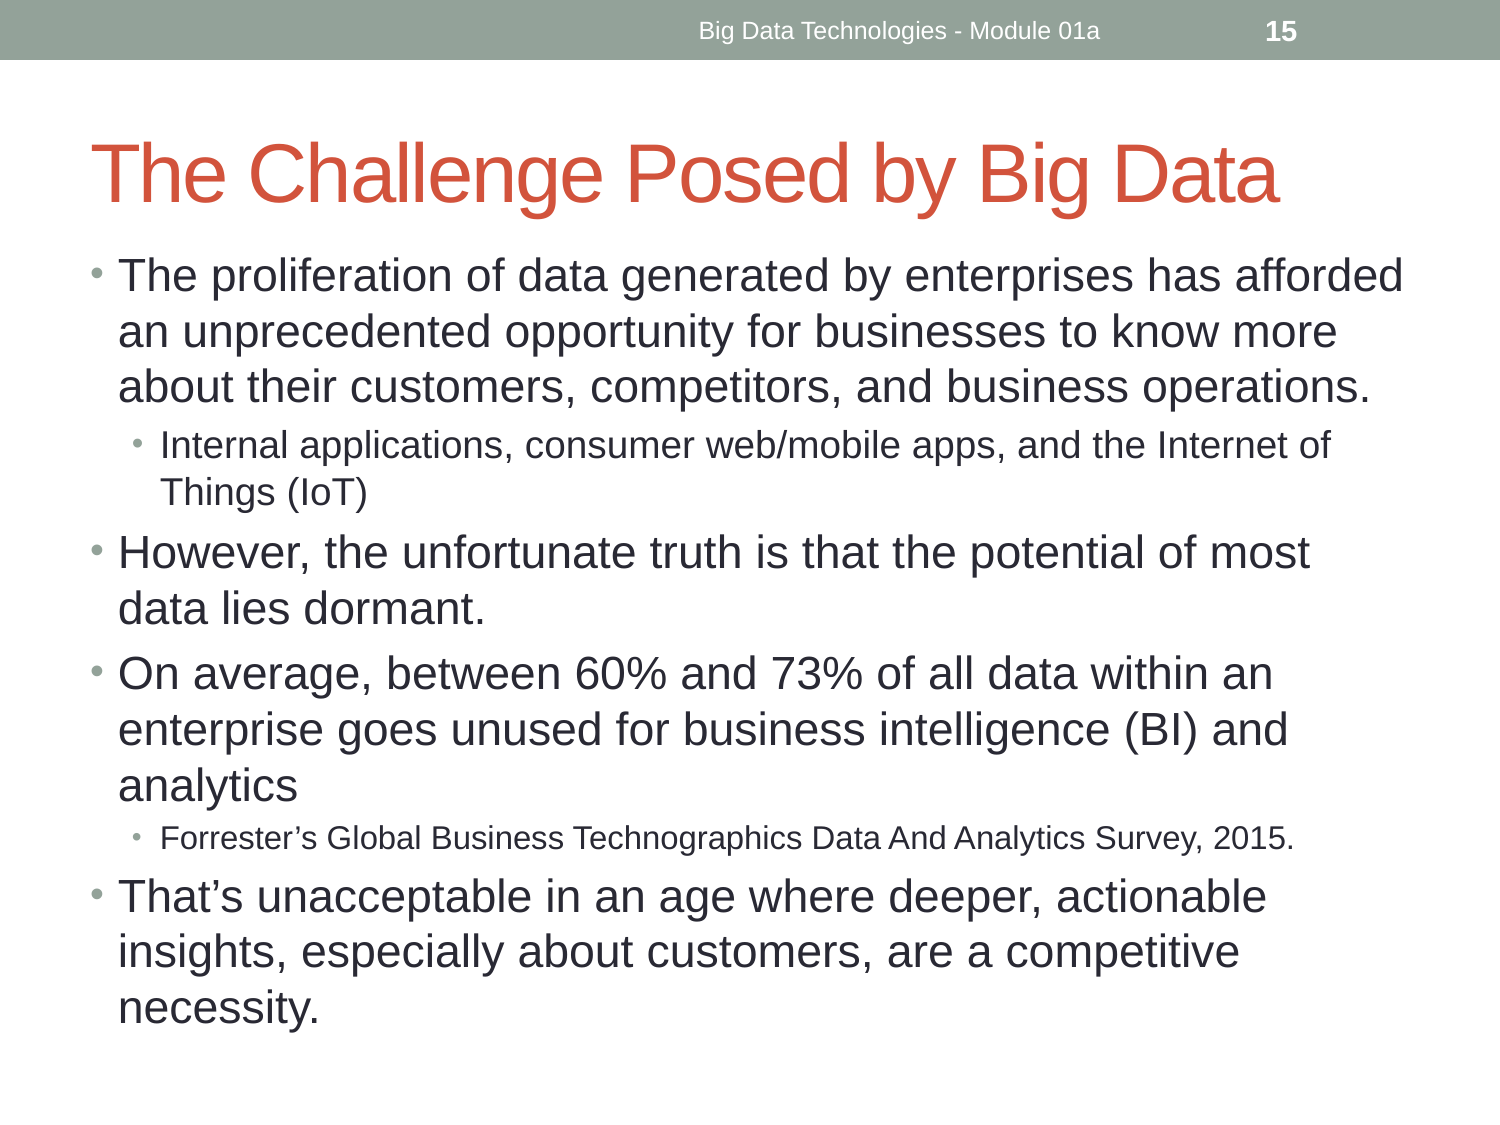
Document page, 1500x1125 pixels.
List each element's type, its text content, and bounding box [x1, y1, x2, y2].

footer Big Data Technologies - Module 01a [562, 3, 1238, 57]
slide_number 15 [1250, 3, 1425, 57]
list The proliferation of data generated by enterprises has afforded an unprecedented opportunity for businesses to know more about their customers, competitors, and business operations. Internal applications, consumer web/mobile apps, and the Internet of Things (IoT) However, the unfortunate truth is that the potential of most data lies dormant. On average, between 60% and 73% of all data within an enterprise goes unused for business intelligence (BI) and analytics Forrester’s Global Business Technographics Data And Analytics Survey, 2015. That’s unacceptable in an age where deeper, actionable insights, especially about customers, are a competitive necessity. [75, 237, 1425, 1100]
title The Challenge Posed by Big Data [75, 87, 1425, 237]
